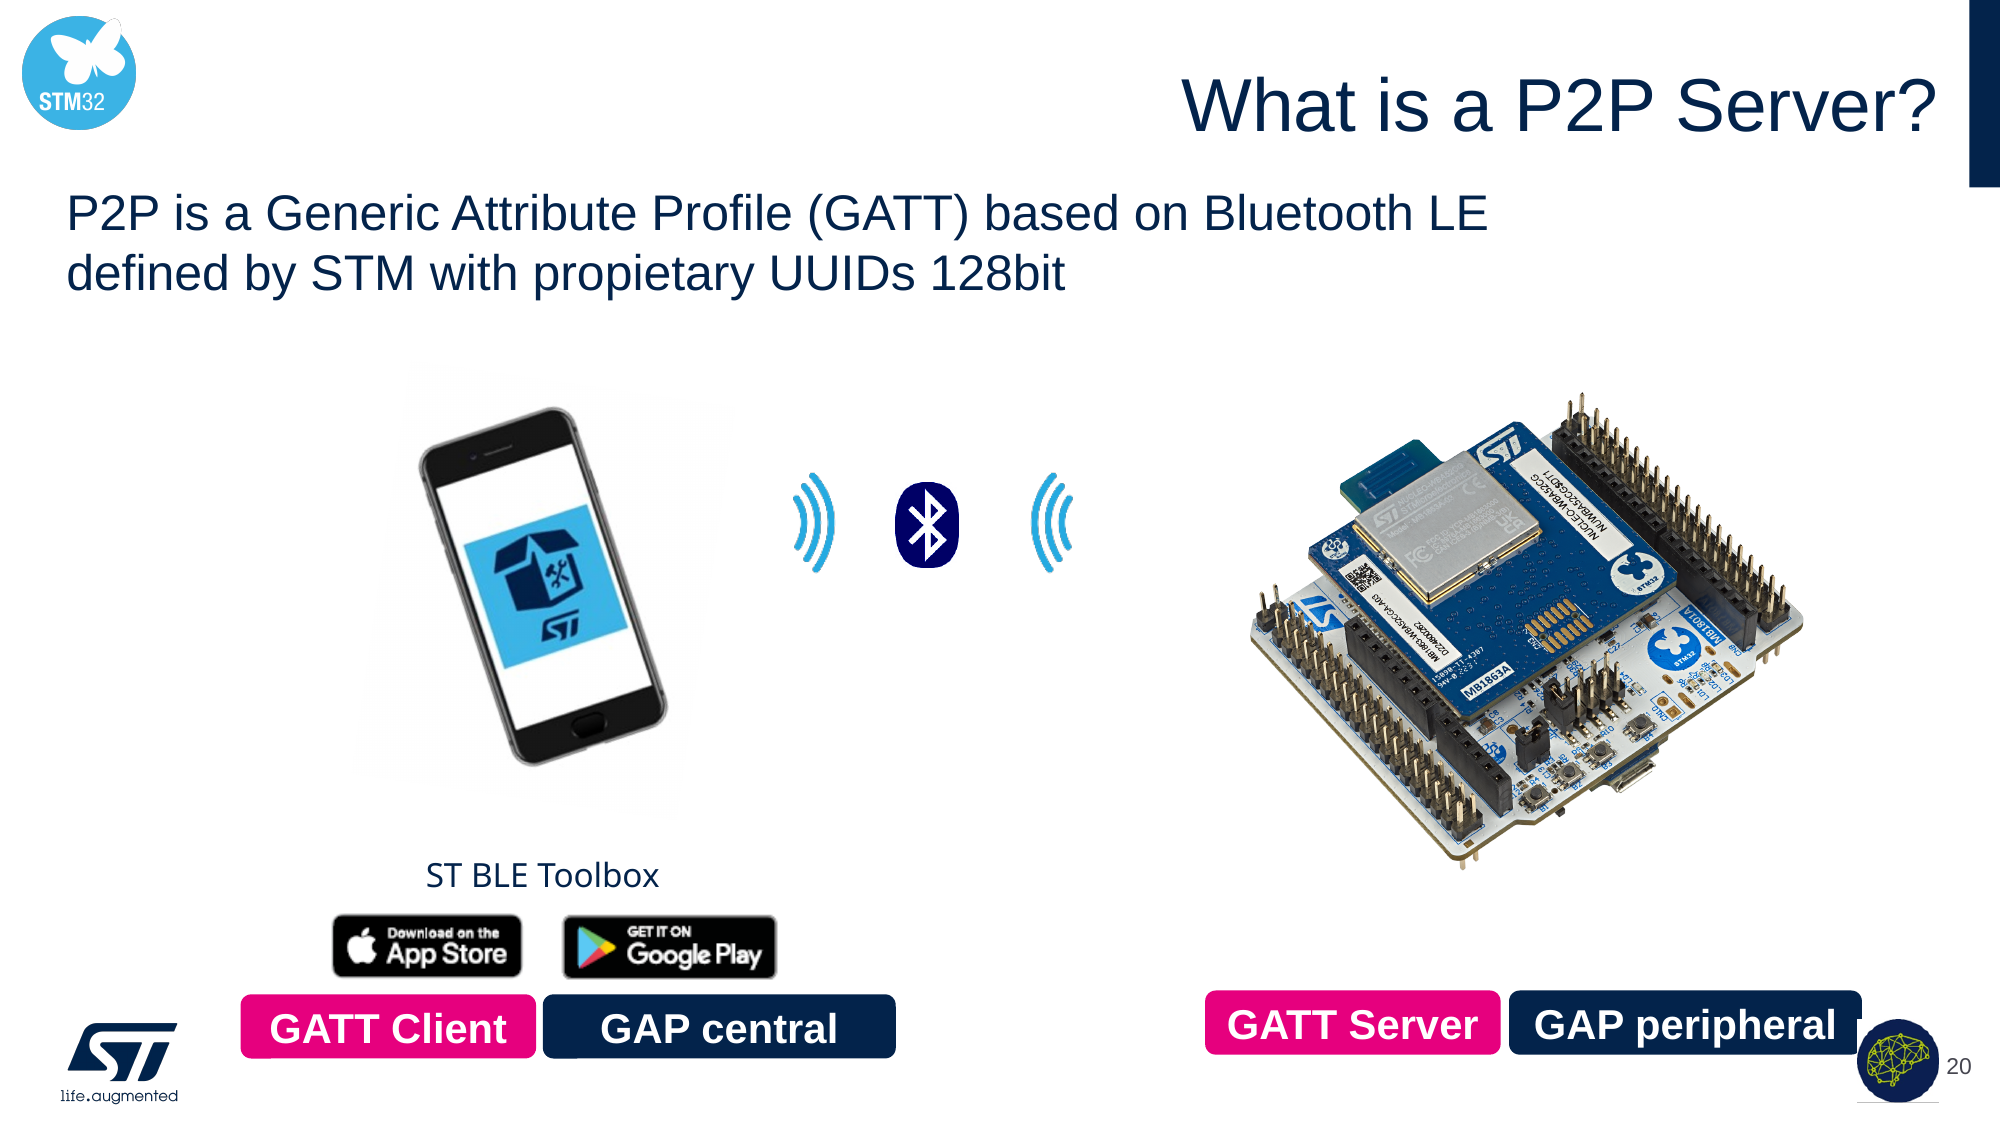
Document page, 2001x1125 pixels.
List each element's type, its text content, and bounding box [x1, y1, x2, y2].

list P2P is a Generic Attribute Profile (GATT) based on Bluetooth LE defined by STM with propietary UUIDs 128bit [51, 172, 1551, 929]
text_box What is a P2P Server? [1056, 0, 1954, 215]
picture [1175, 360, 1865, 916]
picture [313, 901, 795, 994]
picture [37, 999, 201, 1125]
picture [895, 481, 959, 568]
picture [759, 465, 872, 578]
text_box GATT Server [1204, 989, 1502, 1056]
text_box GATT Client [239, 993, 538, 1060]
slide_number 20 [1939, 1038, 1972, 1087]
picture [352, 361, 734, 819]
picture [994, 465, 1107, 578]
picture [22, 16, 136, 130]
picture [1857, 1019, 1939, 1103]
text_box GAP peripheral [1509, 990, 1862, 1055]
text_box GAP central [542, 994, 896, 1059]
